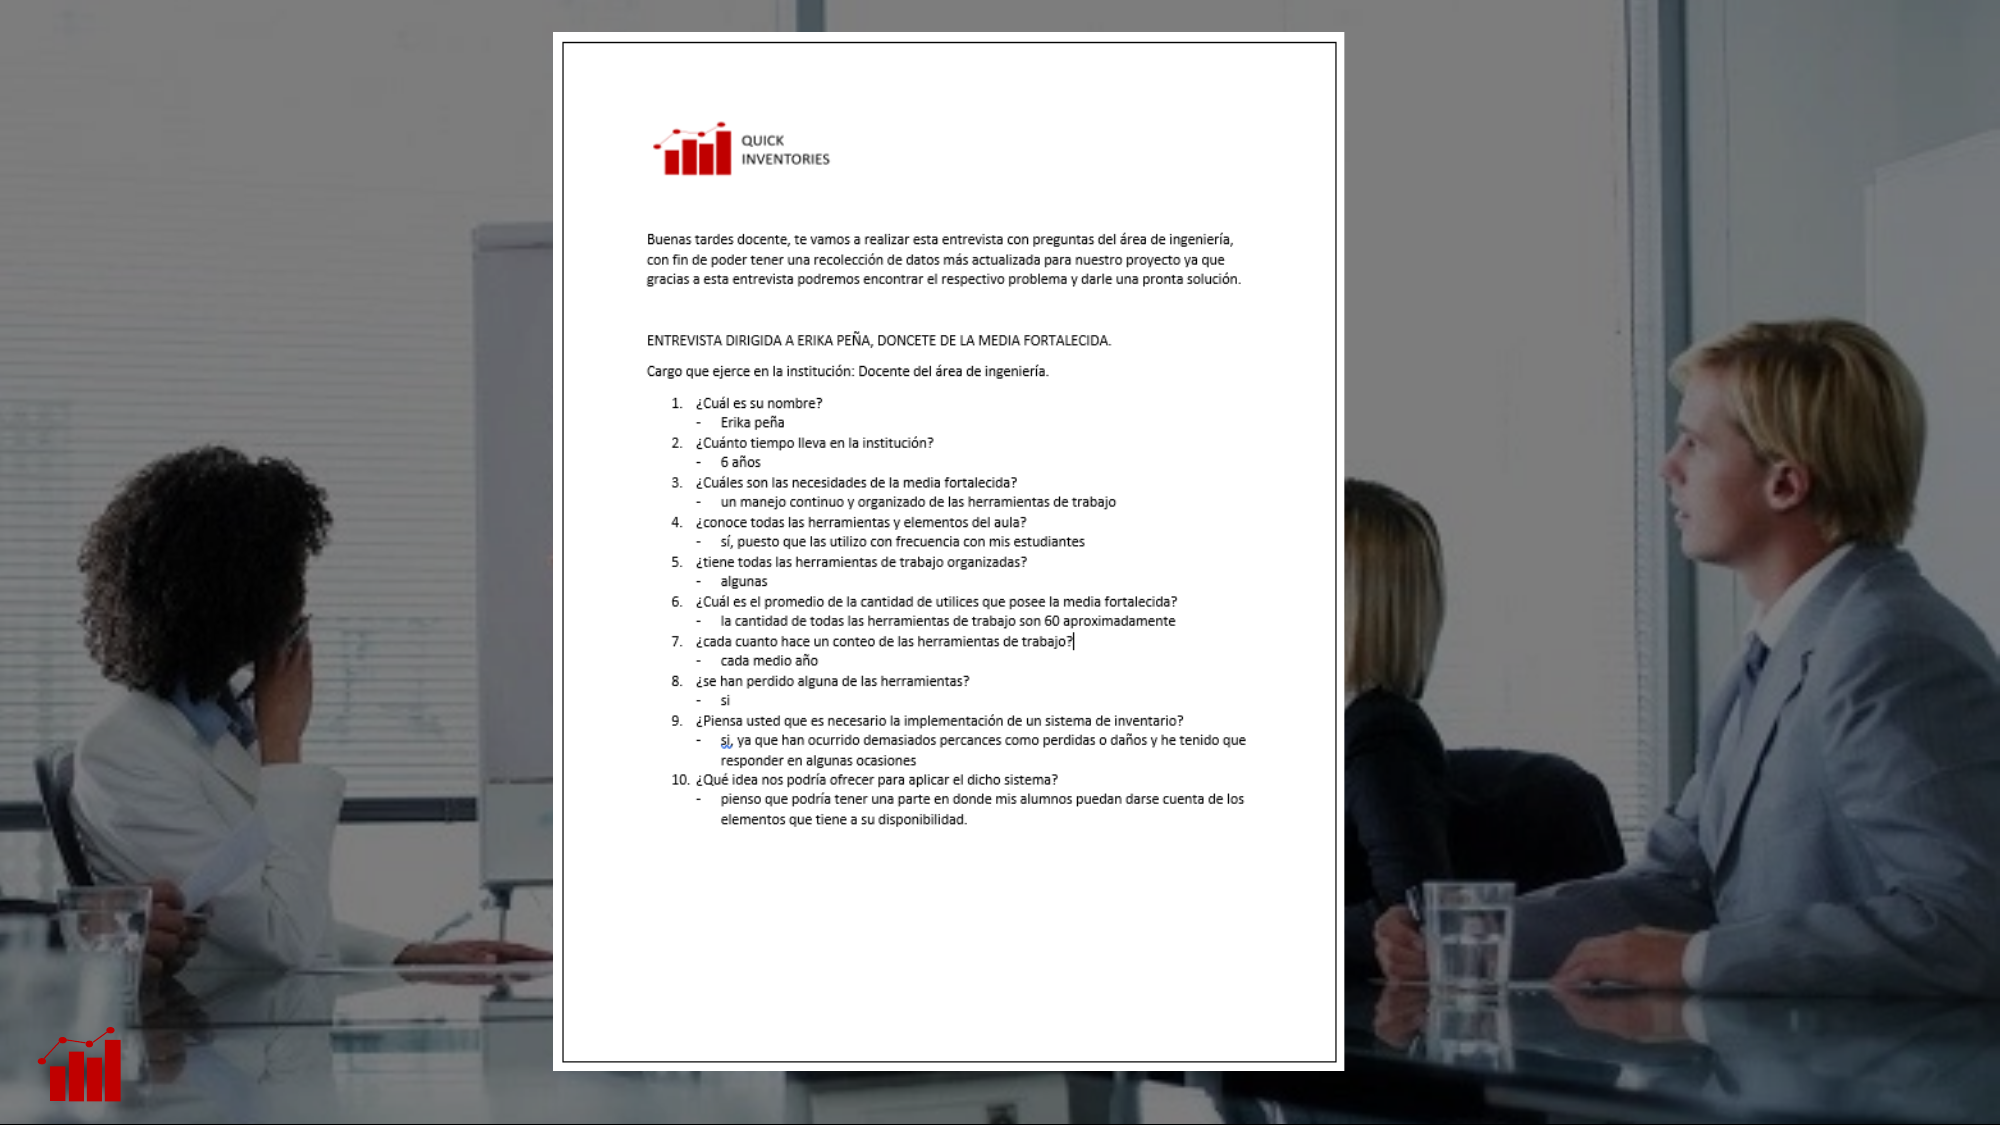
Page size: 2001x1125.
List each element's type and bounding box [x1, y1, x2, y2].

picture [0, 0, 2000, 1124]
text_box [37, 1027, 121, 1102]
